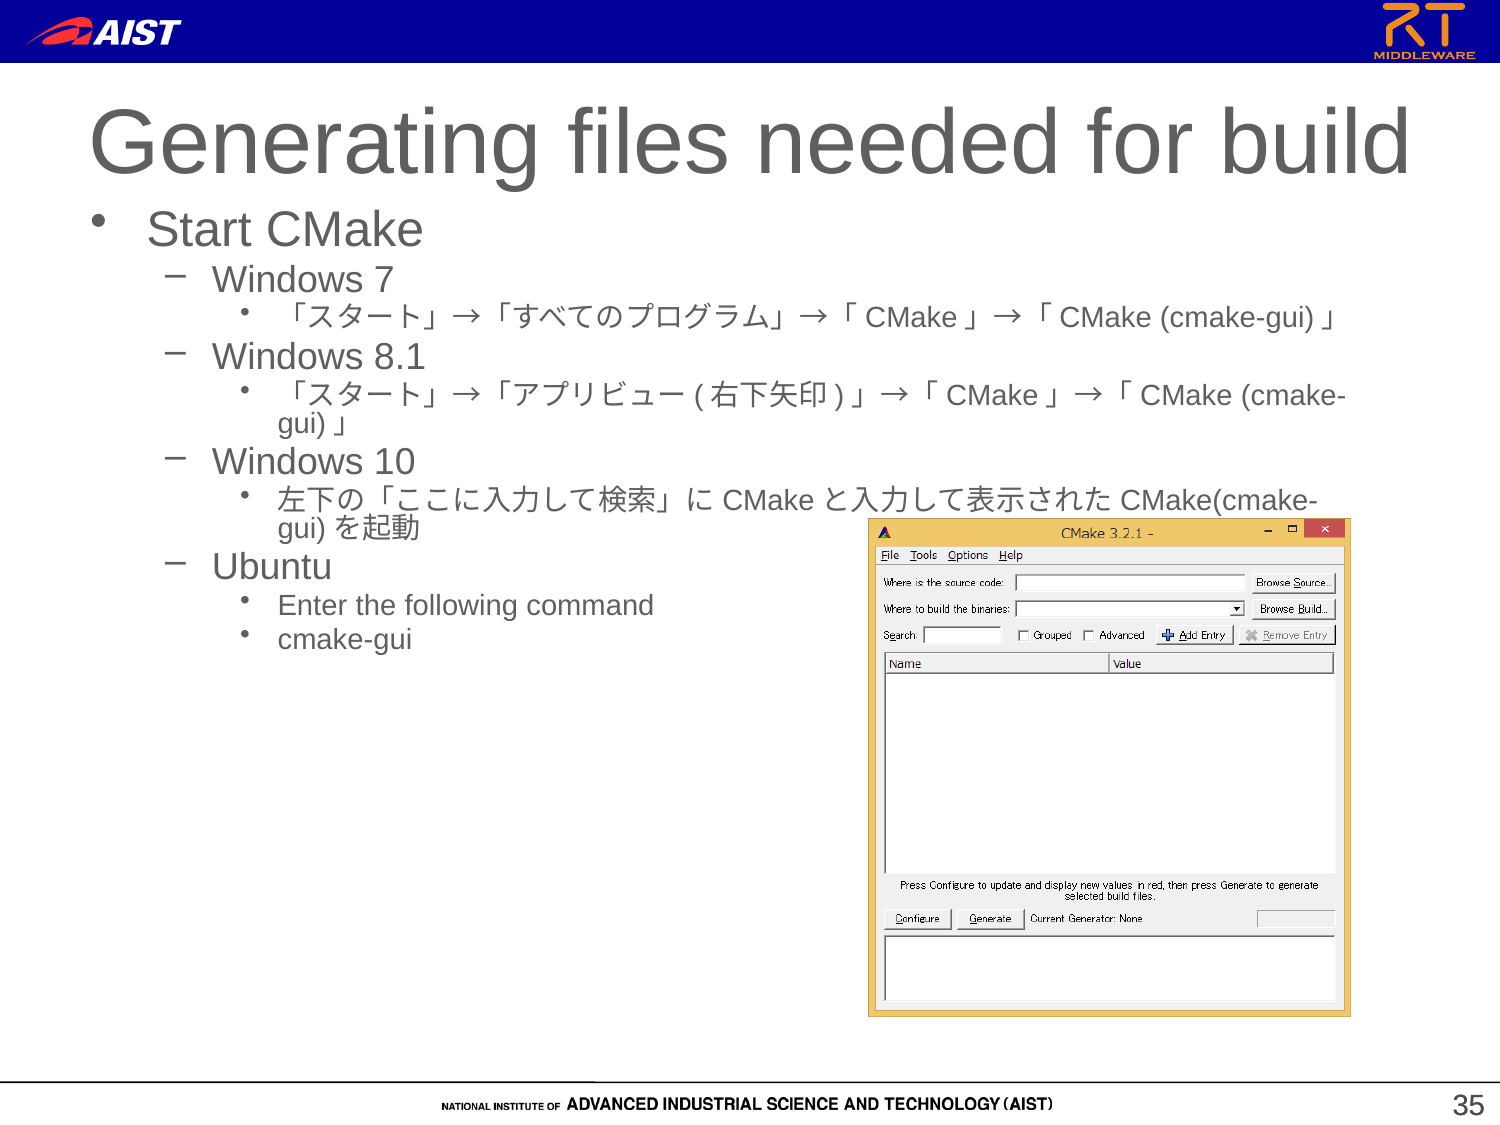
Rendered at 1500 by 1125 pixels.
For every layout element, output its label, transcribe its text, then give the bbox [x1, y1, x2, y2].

title Generating files needed for build [29, 66, 1474, 208]
text_box 35 [1149, 1078, 1500, 1125]
picture [442, 1097, 1052, 1110]
list Start CMake Windows 7 「スタート」→「すべてのプログラム」→「CMake」→「CMake (cmake-gui)」 Windows 8.1 「スタート」→「アプリビュー(右下矢印)」→「CMake」→「CMake (cmake-gui)」 Windows 10 左下の「ここに入力して検索」にCMakeと入力して表示されたCMake(cmake-gui)を起動 Ubuntu Enter the following command cmake-gui [75, 208, 1374, 925]
picture [0, 0, 1500, 63]
picture [867, 517, 1351, 1018]
